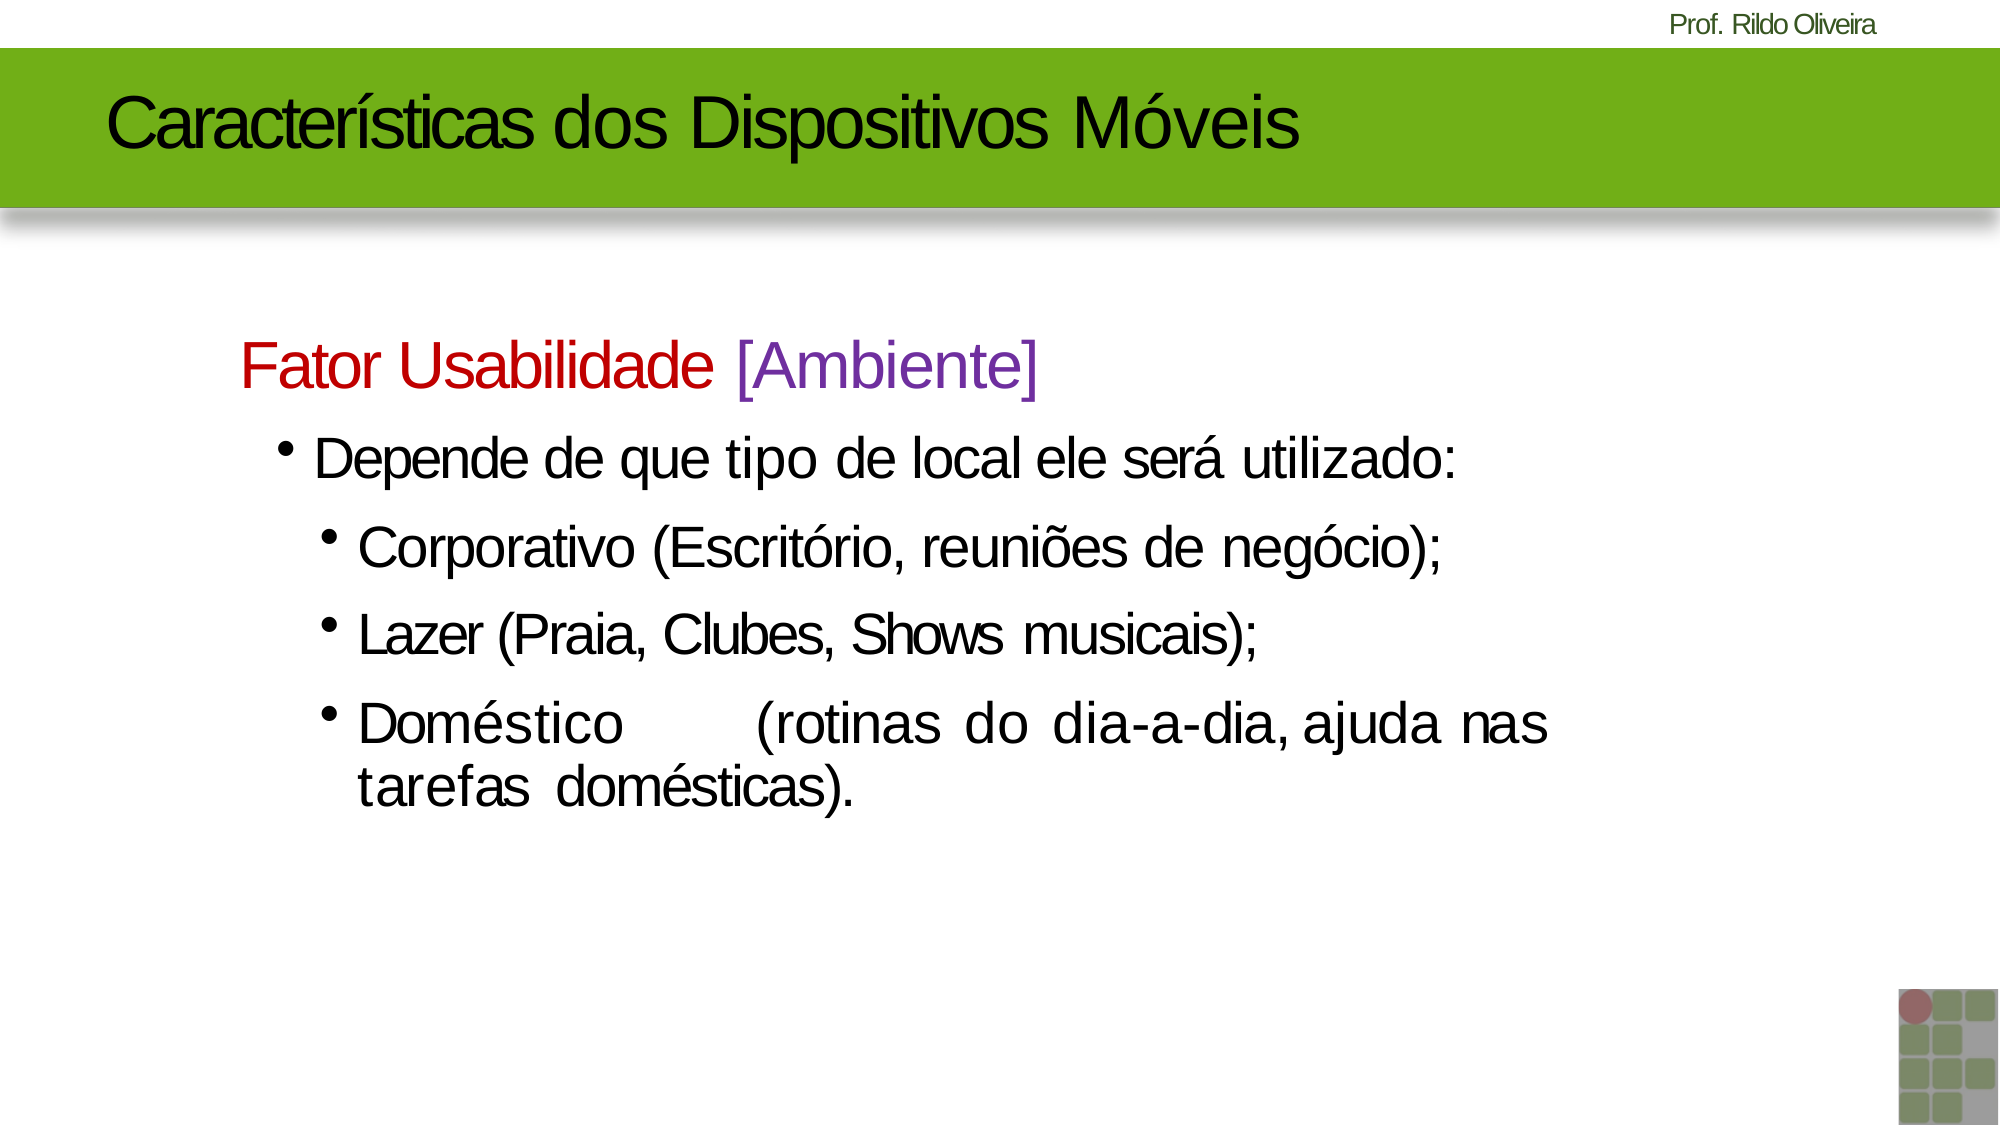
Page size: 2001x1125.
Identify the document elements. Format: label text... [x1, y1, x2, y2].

text_box [1898, 989, 1999, 1125]
picture [0, 48, 2000, 386]
text_box Características dos Dispositivos Móveis [103, 71, 1443, 164]
text_box Fator Usabilidade [Ambiente] Depende de que tipo de local ele será utilizado: Corporativo (Escritório, reuniões de negócio); Lazer (Praia, Clubes, Shows musicais); Doméstico (rotinas do dia-a-dia, ajuda nas tarefas domésticas). [237, 299, 1736, 819]
